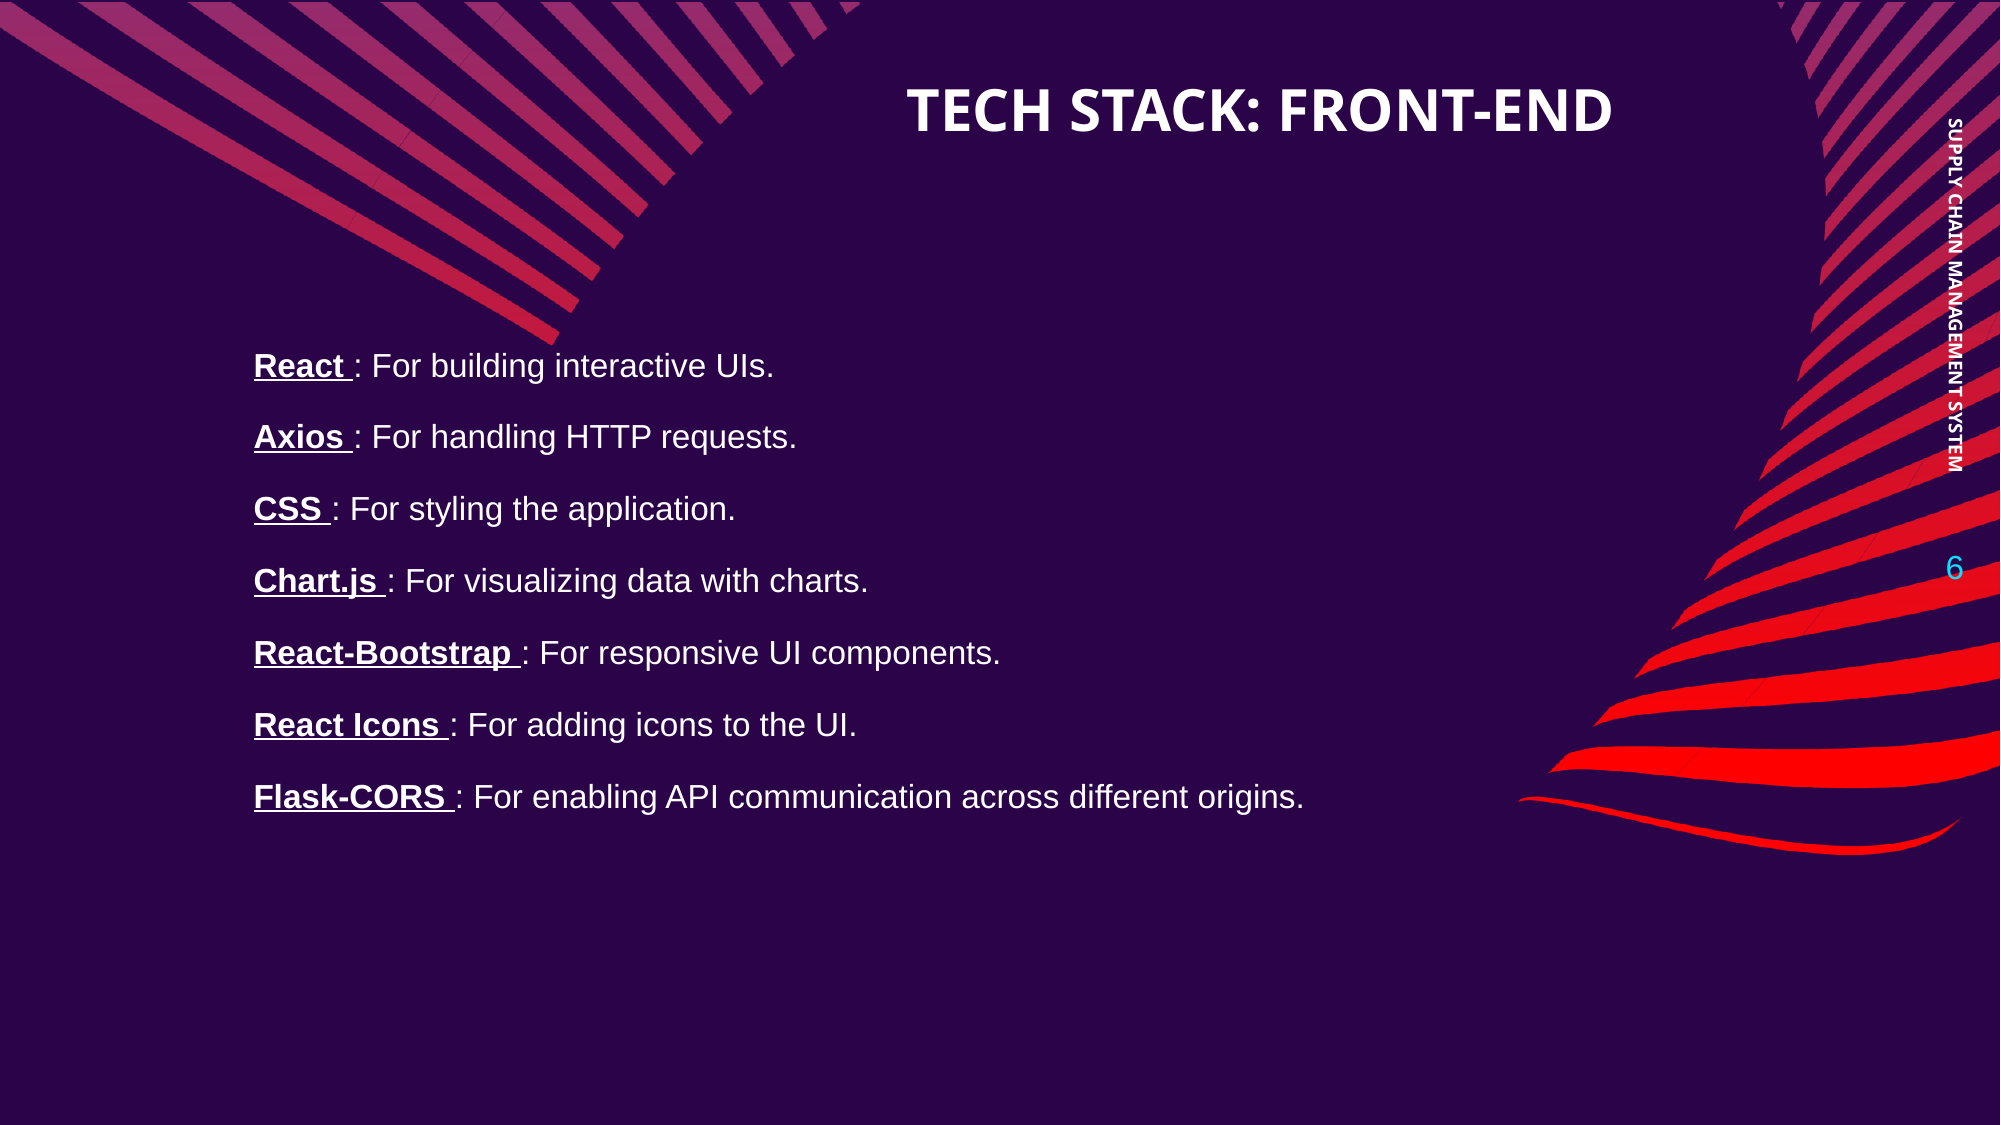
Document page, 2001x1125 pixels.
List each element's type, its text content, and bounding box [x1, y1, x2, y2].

title TECH STACK: FRONT-END [772, 73, 1749, 224]
footer SUPPLY CHAIN MANAGEMENT SYSTEM [1926, 33, 1987, 489]
list React : For building interactive UIs. Axios : For handling HTTP requests. CSS : For styling the application. Chart.js : For visualizing data with charts. React-Bootstrap : For responsive UI components. React Icons : For adding icons to the UI. Flask-CORS : For enabling API communication across different origins. [238, 340, 1522, 994]
slide_number ‹#› [1889, 519, 1980, 615]
picture [0, 0, 2000, 1125]
